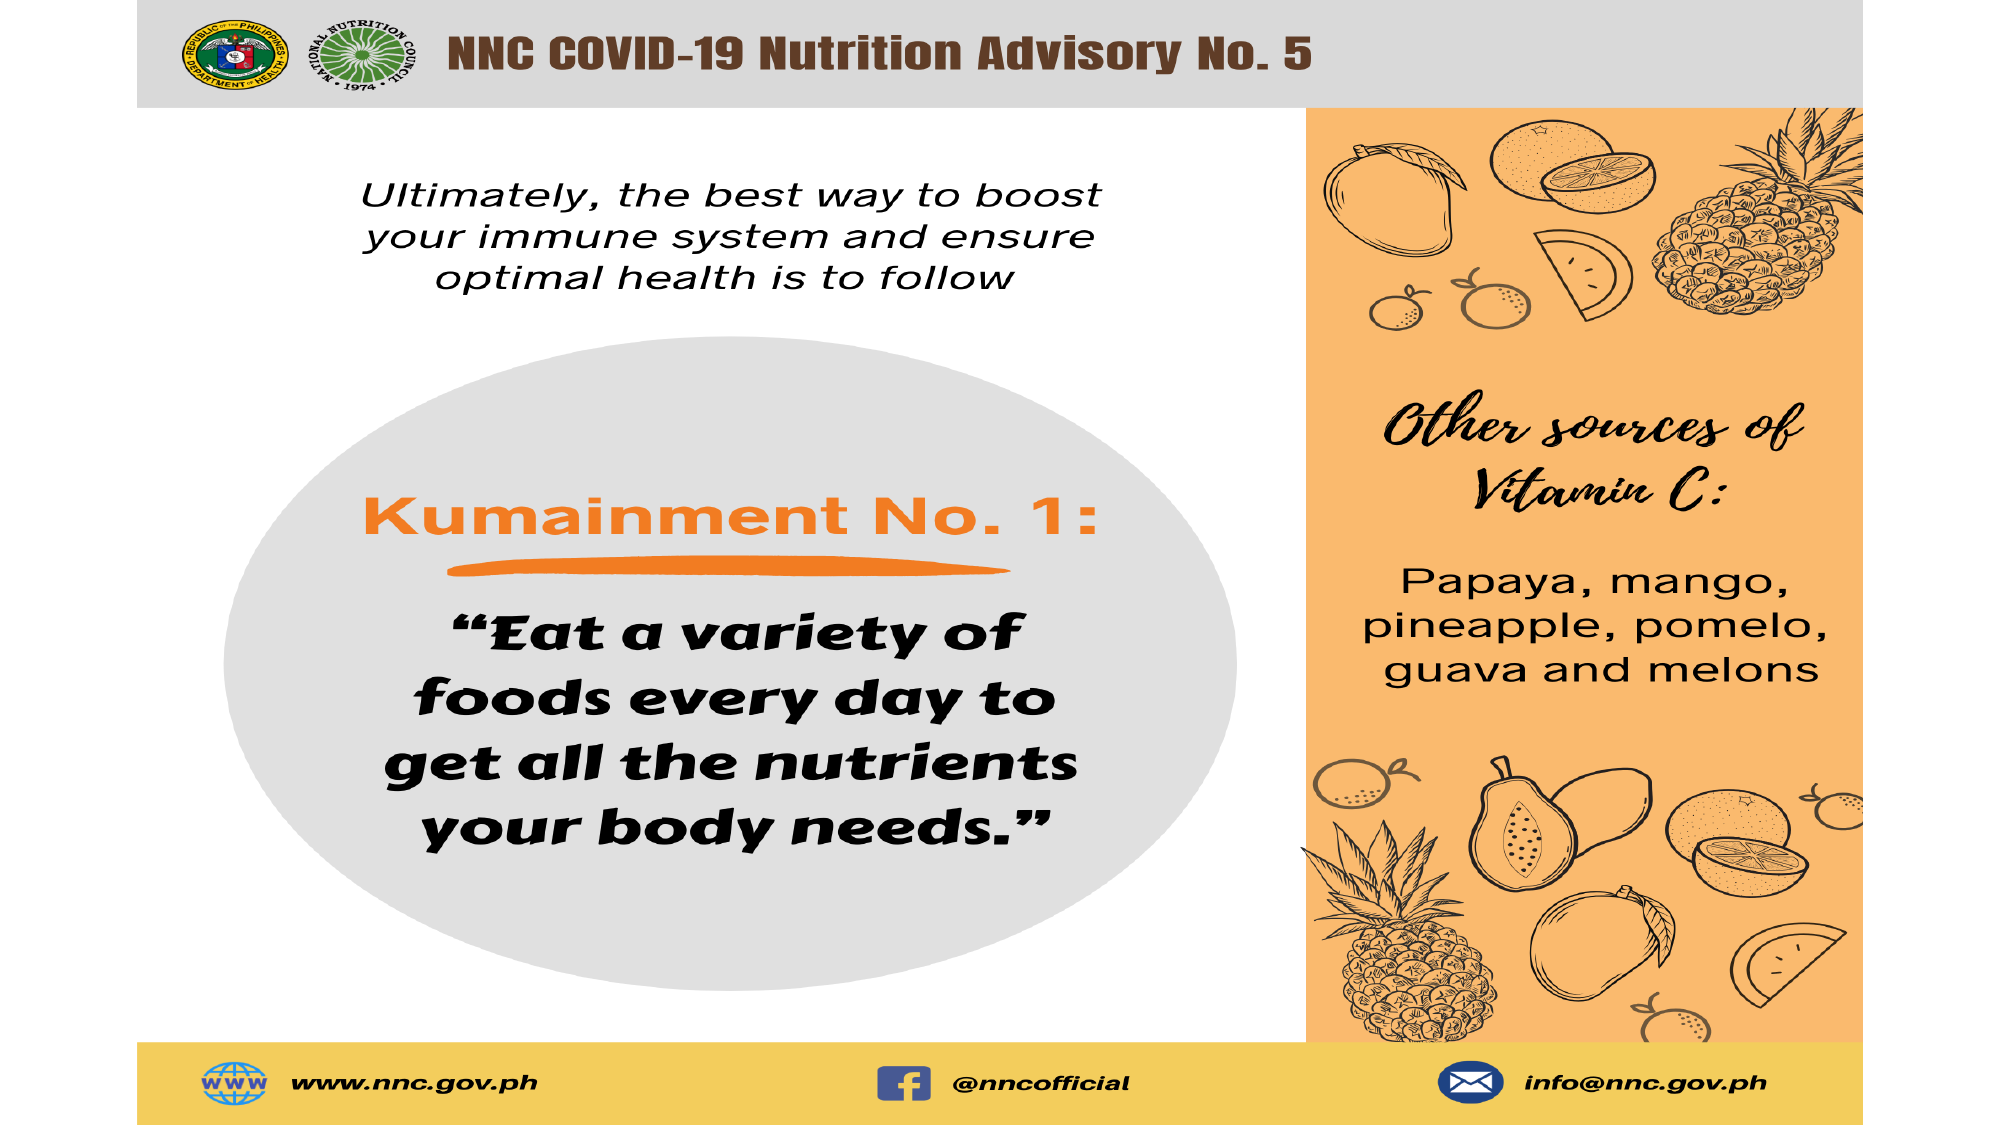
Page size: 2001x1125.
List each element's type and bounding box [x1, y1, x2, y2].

picture [137, 0, 1863, 1125]
